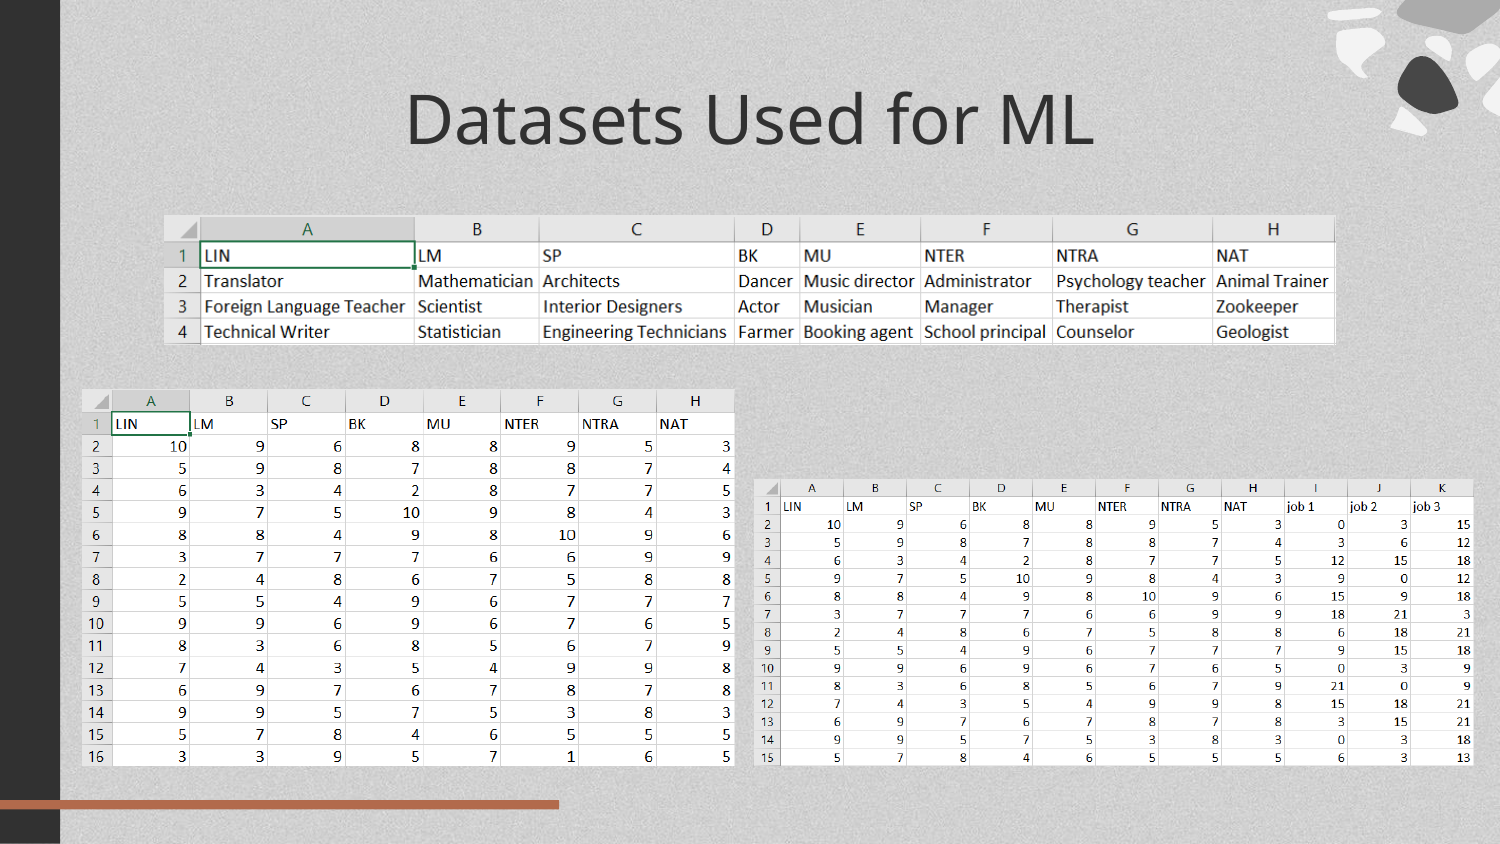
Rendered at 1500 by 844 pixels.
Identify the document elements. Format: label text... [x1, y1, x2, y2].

title Datasets Used for ML [118, 76, 1382, 150]
picture [61, 0, 1500, 844]
